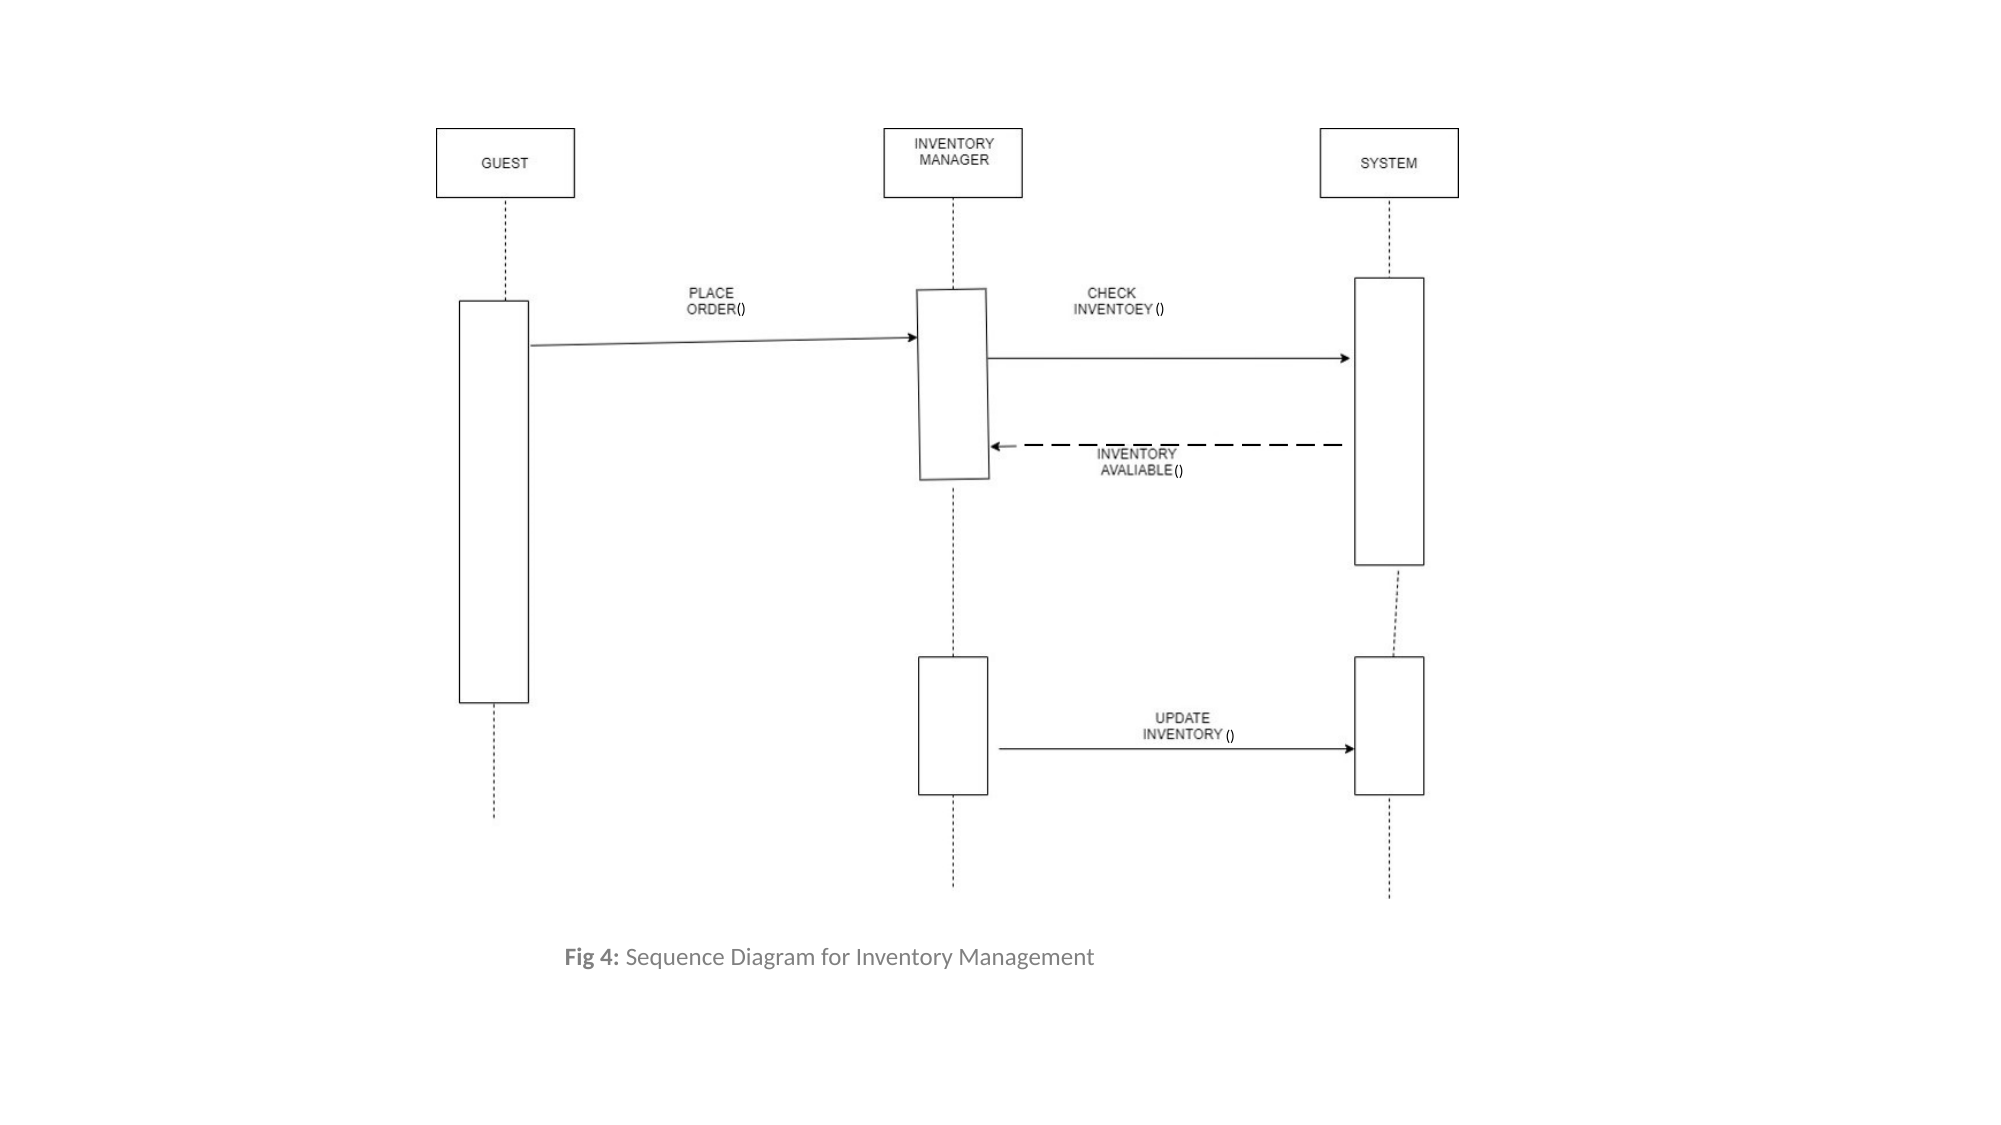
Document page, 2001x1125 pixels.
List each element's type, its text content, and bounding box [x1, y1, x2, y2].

list Fig 4: Sequence Diagram for Inventory Management [544, 929, 1444, 1013]
picture [436, 128, 1459, 899]
